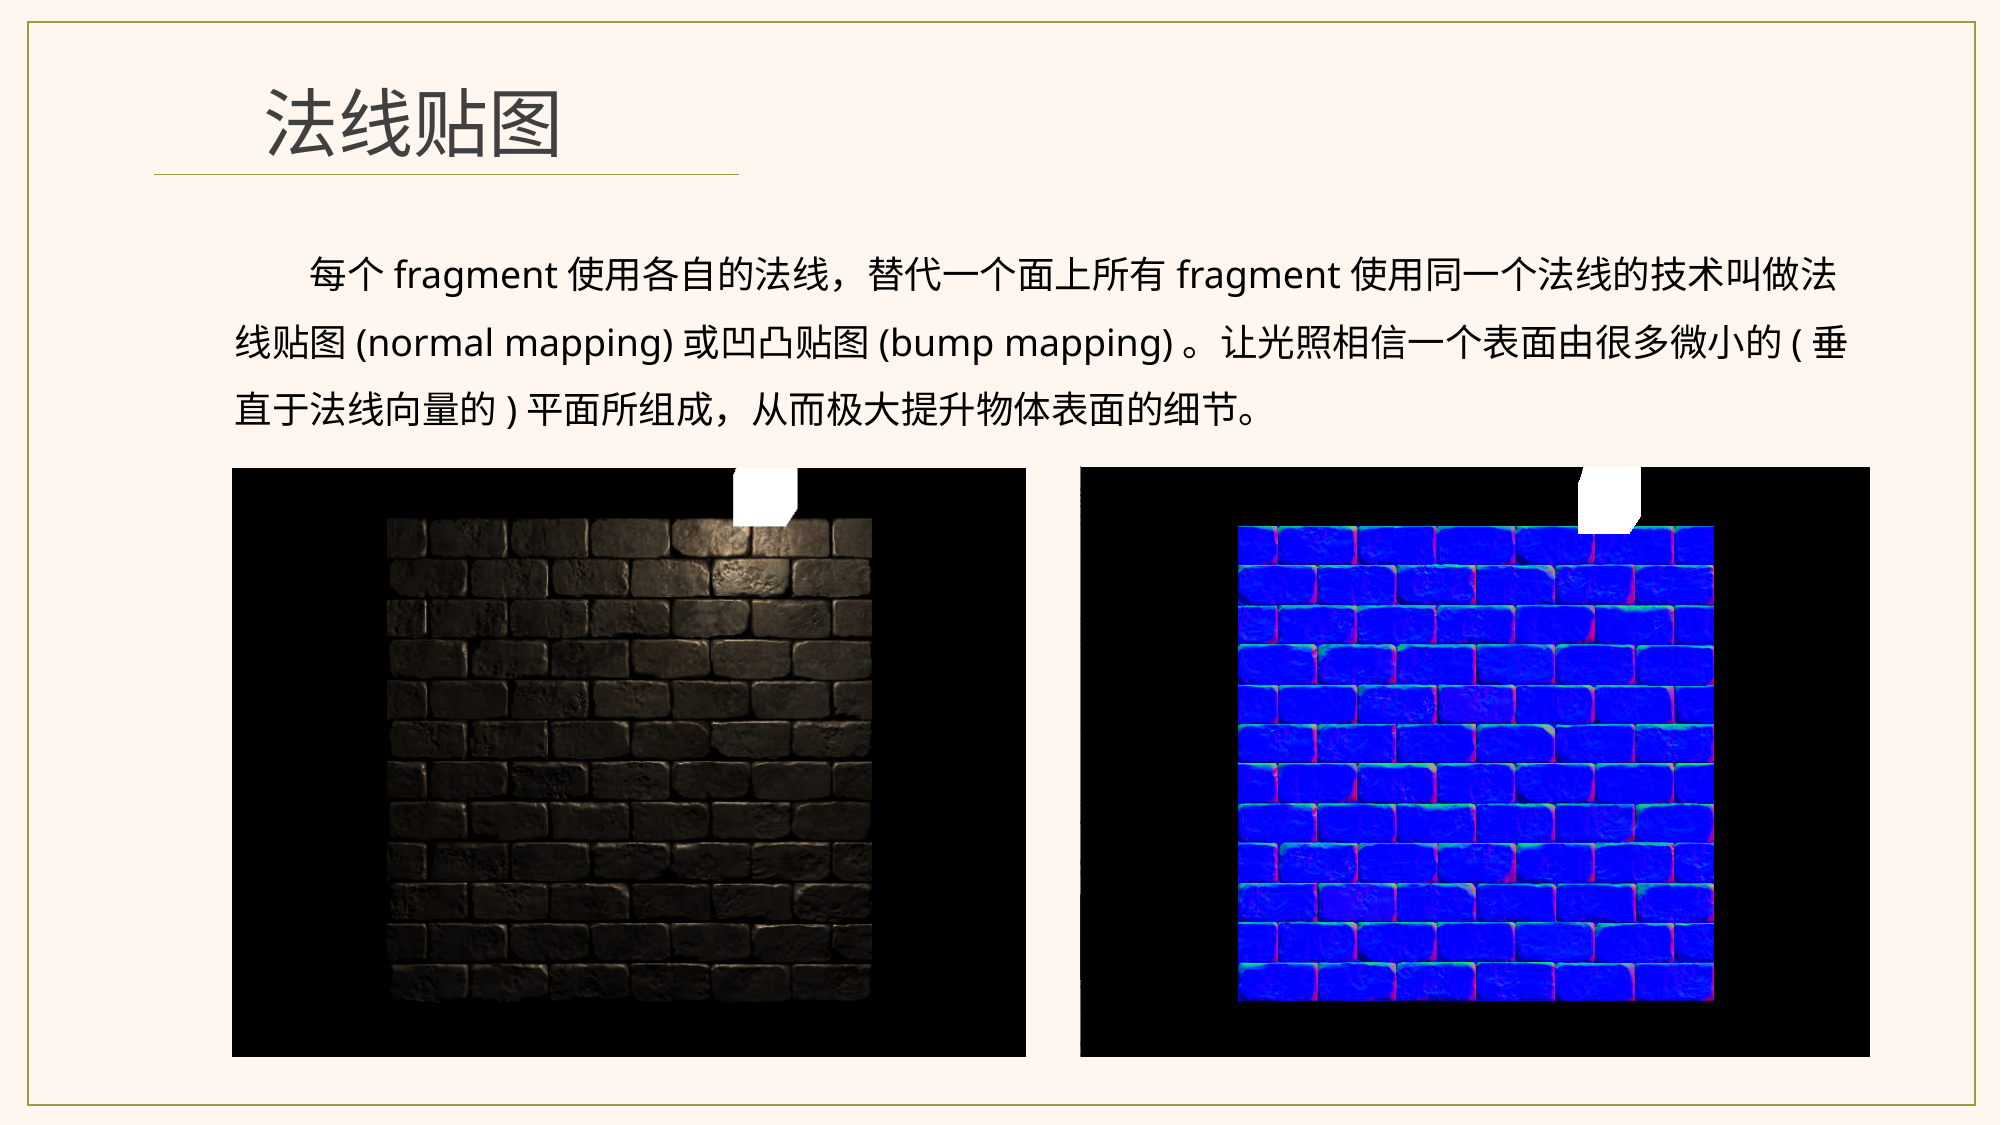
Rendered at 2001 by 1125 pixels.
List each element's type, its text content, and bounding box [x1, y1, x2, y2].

picture [232, 468, 1026, 1057]
picture [1080, 465, 1870, 1057]
text_box 每个fragment使用各自的法线，替代一个面上所有fragment使用同一个法线的技术叫做法线贴图(normal mapping)或凹凸贴图(bump mapping)。让光照相信一个表面由很多微小的(垂直于法线向量的)平面所组成，从而极大提升物体表面的细节。 [219, 221, 1868, 439]
text_box [27, 21, 1976, 1106]
